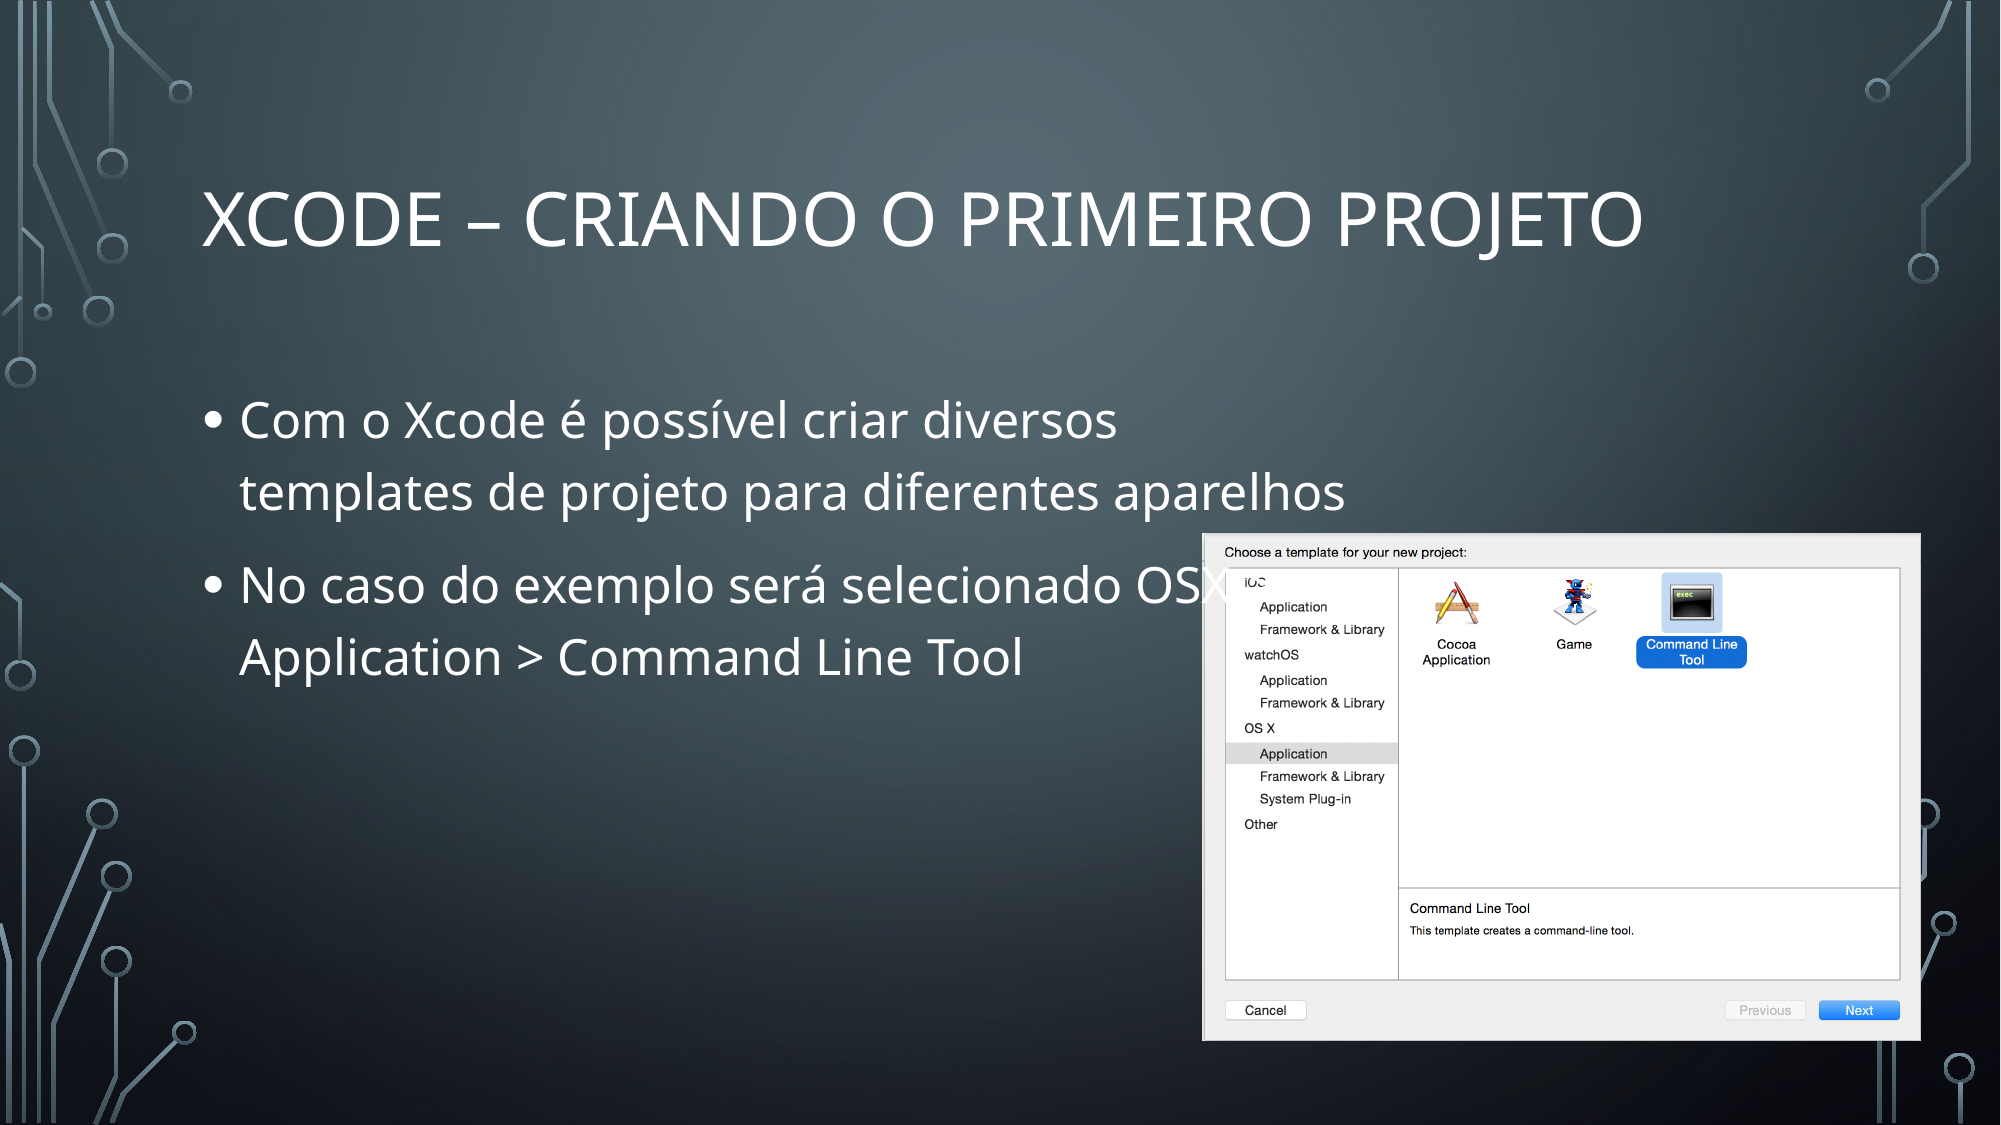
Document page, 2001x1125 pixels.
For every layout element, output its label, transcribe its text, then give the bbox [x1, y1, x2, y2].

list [1201, 532, 1921, 1041]
text_box Com o Xcode é possível criar diversos templates de projeto para diferentes aparelhos No caso do exemplo será selecionado OSX > Application > Command Line Tool [187, 368, 1363, 950]
title XCODE – Criando o primeiro projeto [187, 101, 1845, 344]
